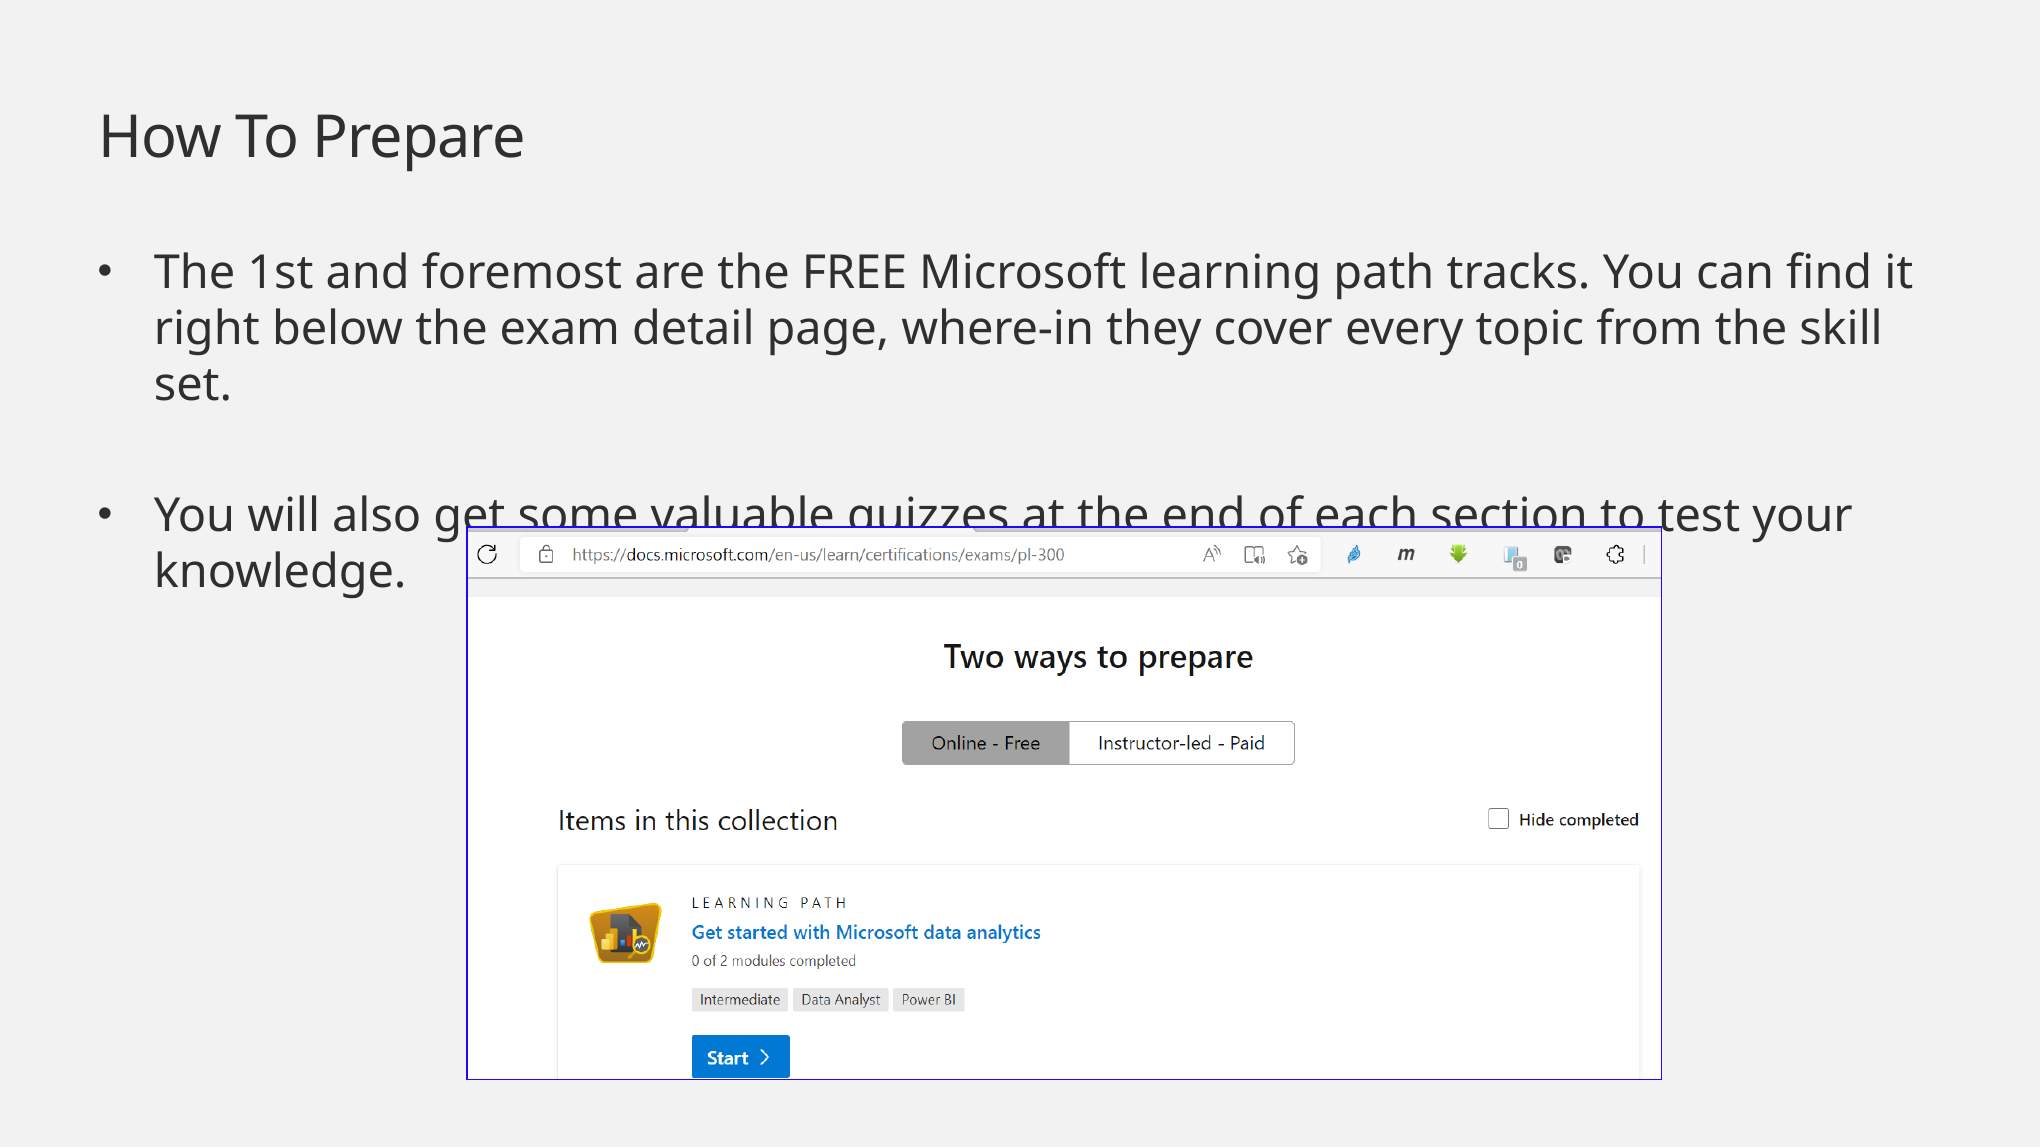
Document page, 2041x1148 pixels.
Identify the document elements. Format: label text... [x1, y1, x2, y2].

title How To Prepare [98, 98, 1943, 171]
list The 1st and foremost are the FREE Microsoft learning path tracks. You can find it right below the exam detail page, where-in they cover every topic from the skill set. You will also get some valuable quizzes at the end of each section to test your knowledge. [97, 241, 1942, 548]
picture [465, 526, 1662, 1081]
